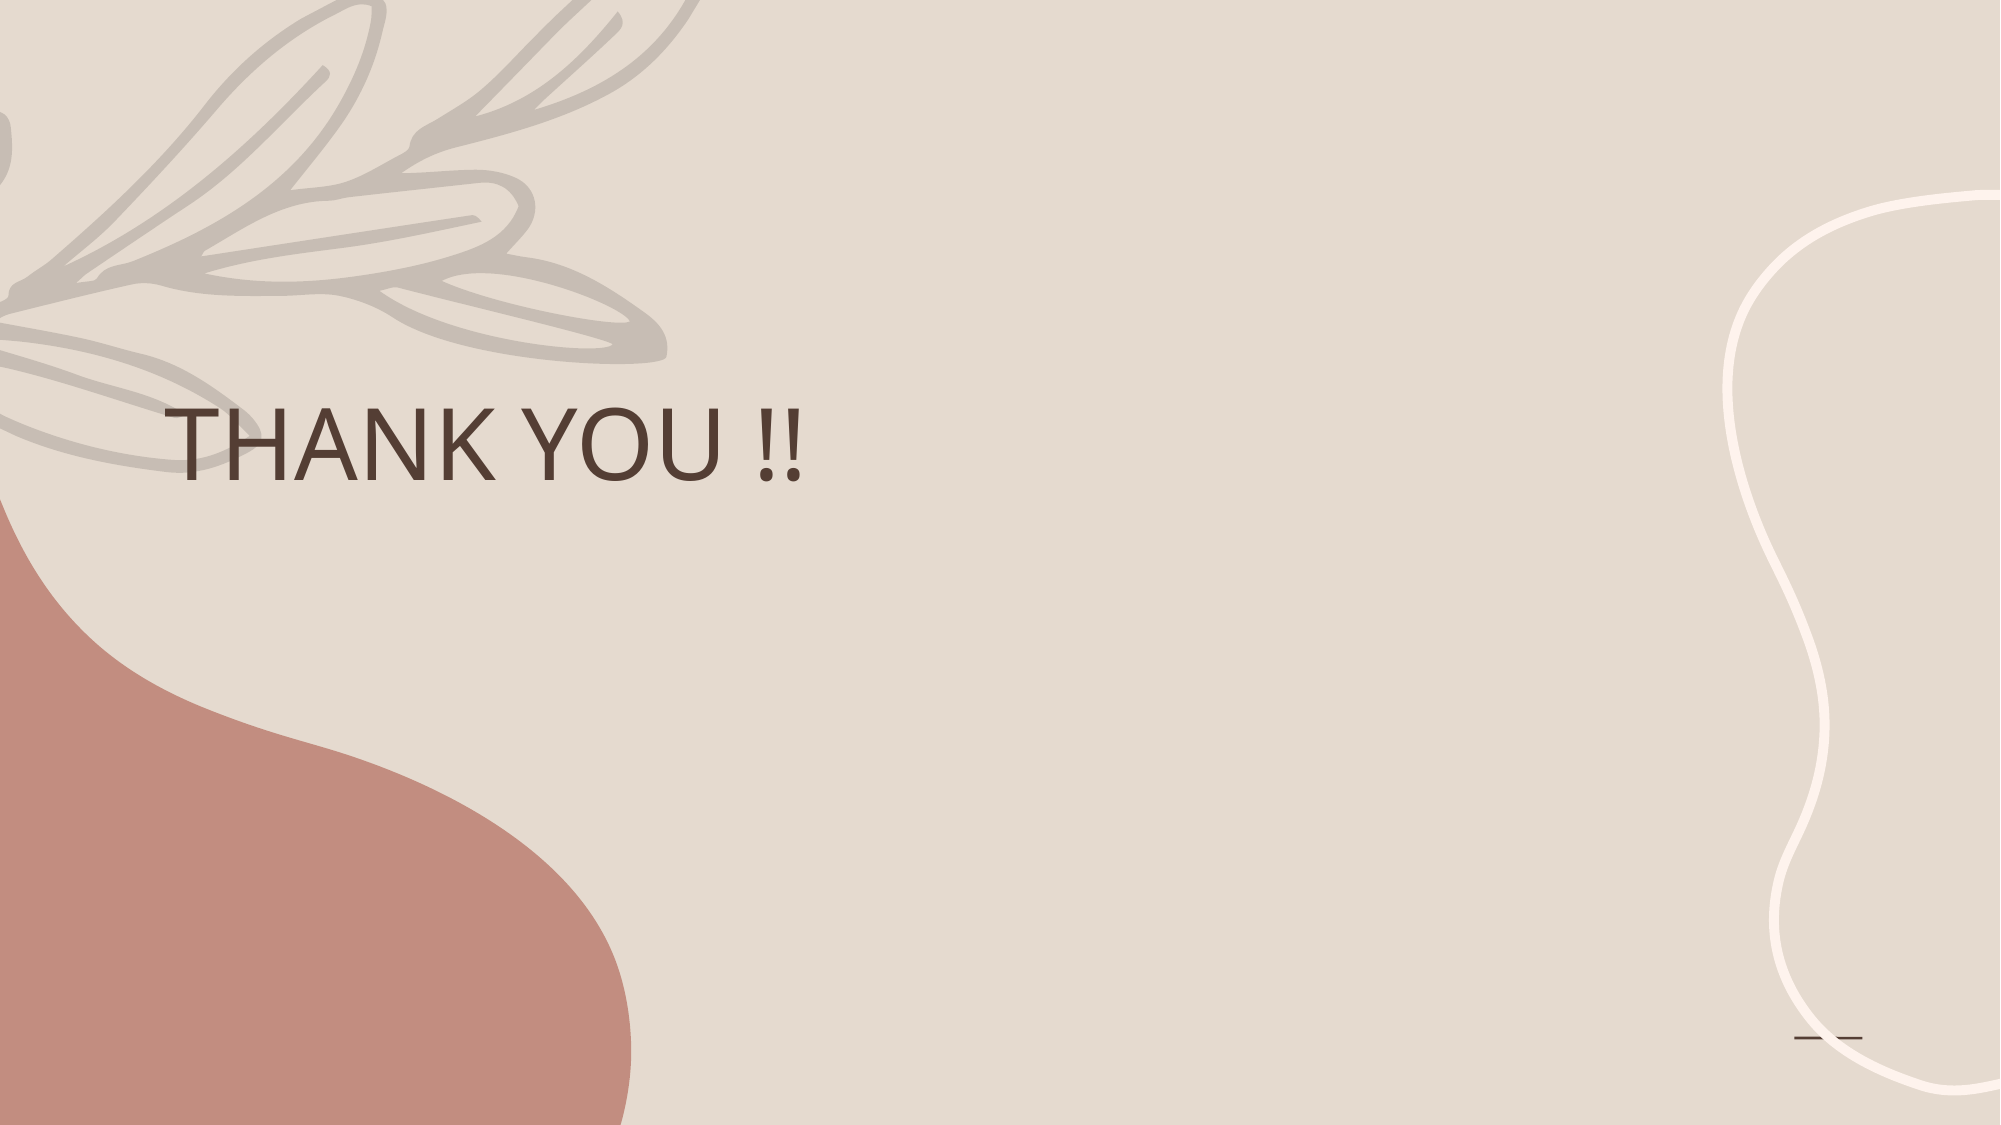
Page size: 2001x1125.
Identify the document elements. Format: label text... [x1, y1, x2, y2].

title THANK YOU !! [150, 149, 1076, 975]
